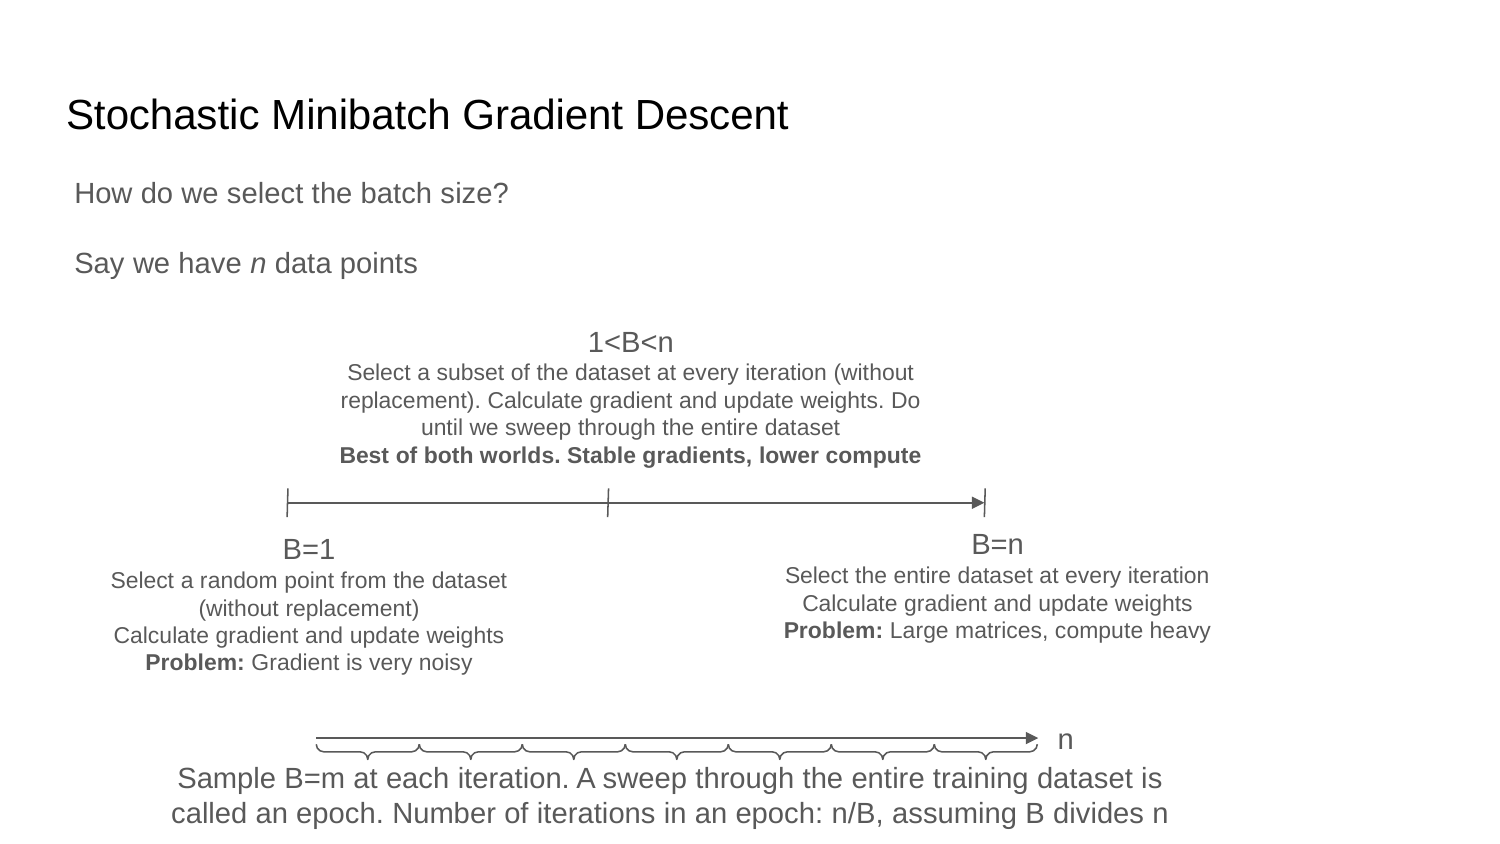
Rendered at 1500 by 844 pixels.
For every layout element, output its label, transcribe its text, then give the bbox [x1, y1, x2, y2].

text_box n [1042, 705, 1098, 771]
text_box How do we select the batch size? Say we have n data points [59, 159, 929, 295]
text_box 1<B<n Select a subset of the dataset at every iteration (without replacement). Calculate gradient and update weights. Do until we sweep through the entire dataset Best of both worlds. Stable gradients, lower compute [308, 308, 953, 483]
text_box Sample B=m at each iteration. A sweep through the entire training dataset is called an epoch. Number of iterations in an epoch: n/B, assuming B divides n [146, 744, 1195, 844]
text_box B=n Select the entire dataset at every iteration Calculate gradient and update weights Problem: Large matrices, compute heavy [749, 510, 1246, 658]
text_box B=1 Select a random point from the dataset (without replacement) Calculate gradient and update weights Problem: Gradient is very noisy [84, 515, 534, 691]
title Stochastic Minibatch Gradient Descent [51, 72, 826, 167]
